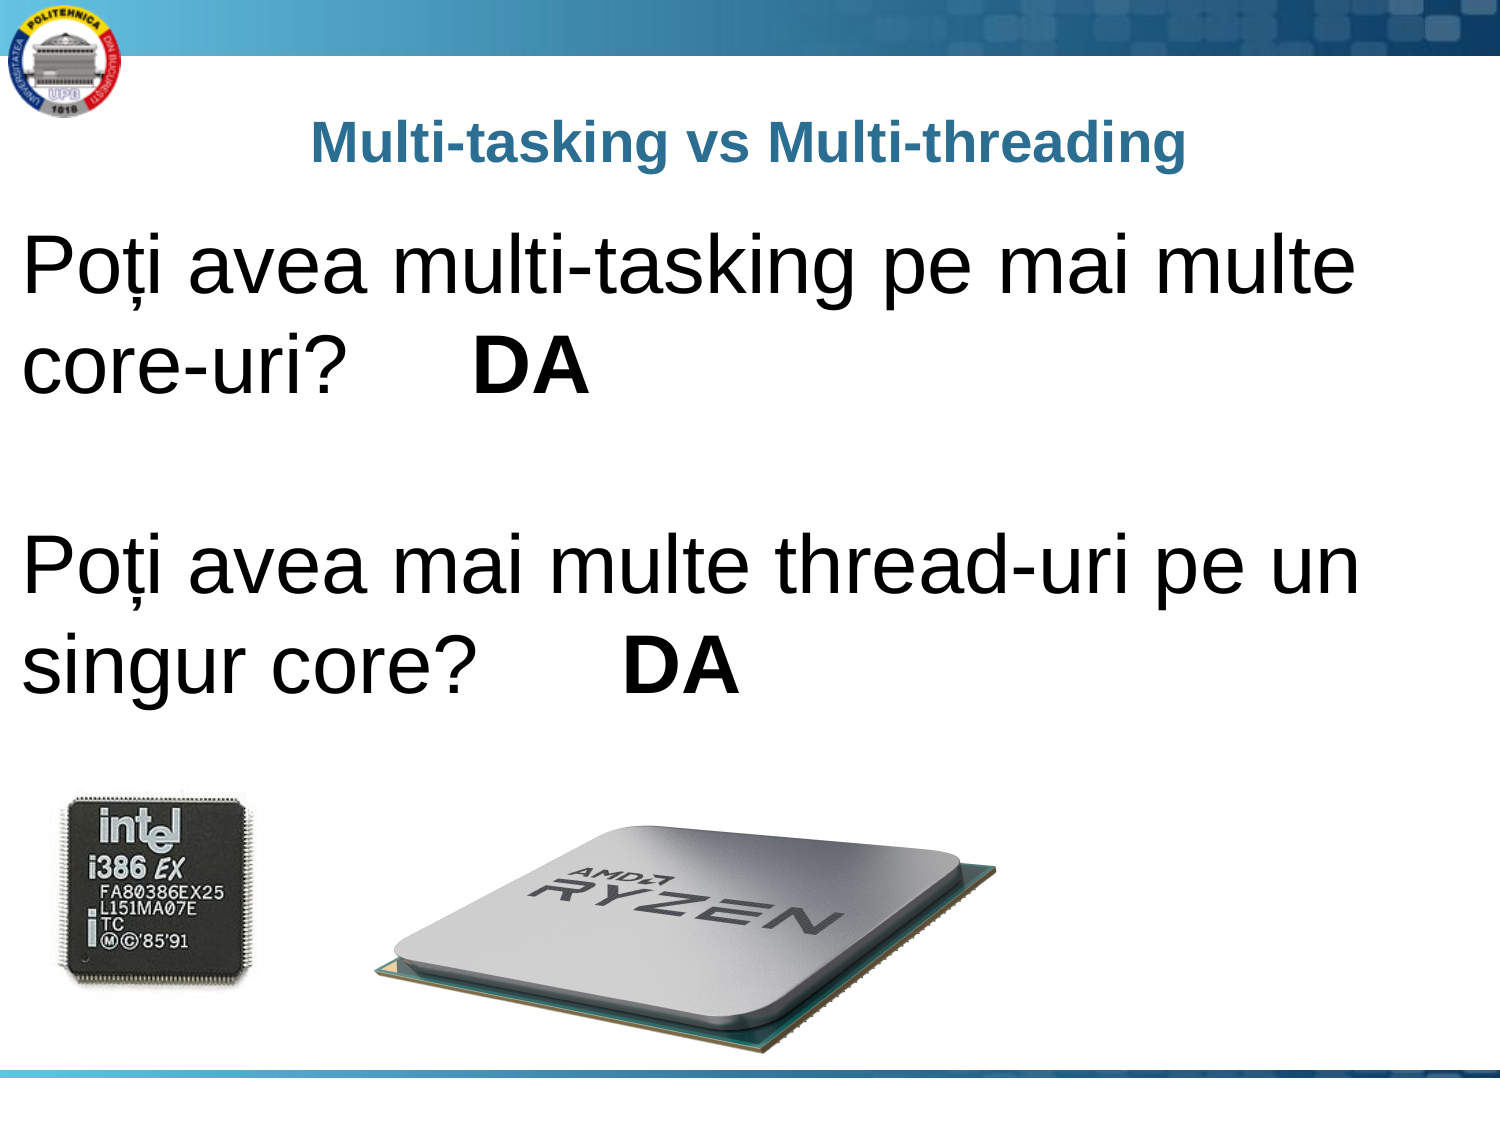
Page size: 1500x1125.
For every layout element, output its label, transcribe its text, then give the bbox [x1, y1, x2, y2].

picture [0, 0, 1500, 118]
picture [5, 737, 1060, 1059]
text_box Poți avea multi-tasking pe mai multe core-uri? DA Poți avea mai multe thread-uri pe un singur core? DA [6, 202, 1480, 718]
picture [0, 1070, 1500, 1078]
title Multi-tasking vs Multi-threading [51, 102, 1449, 178]
